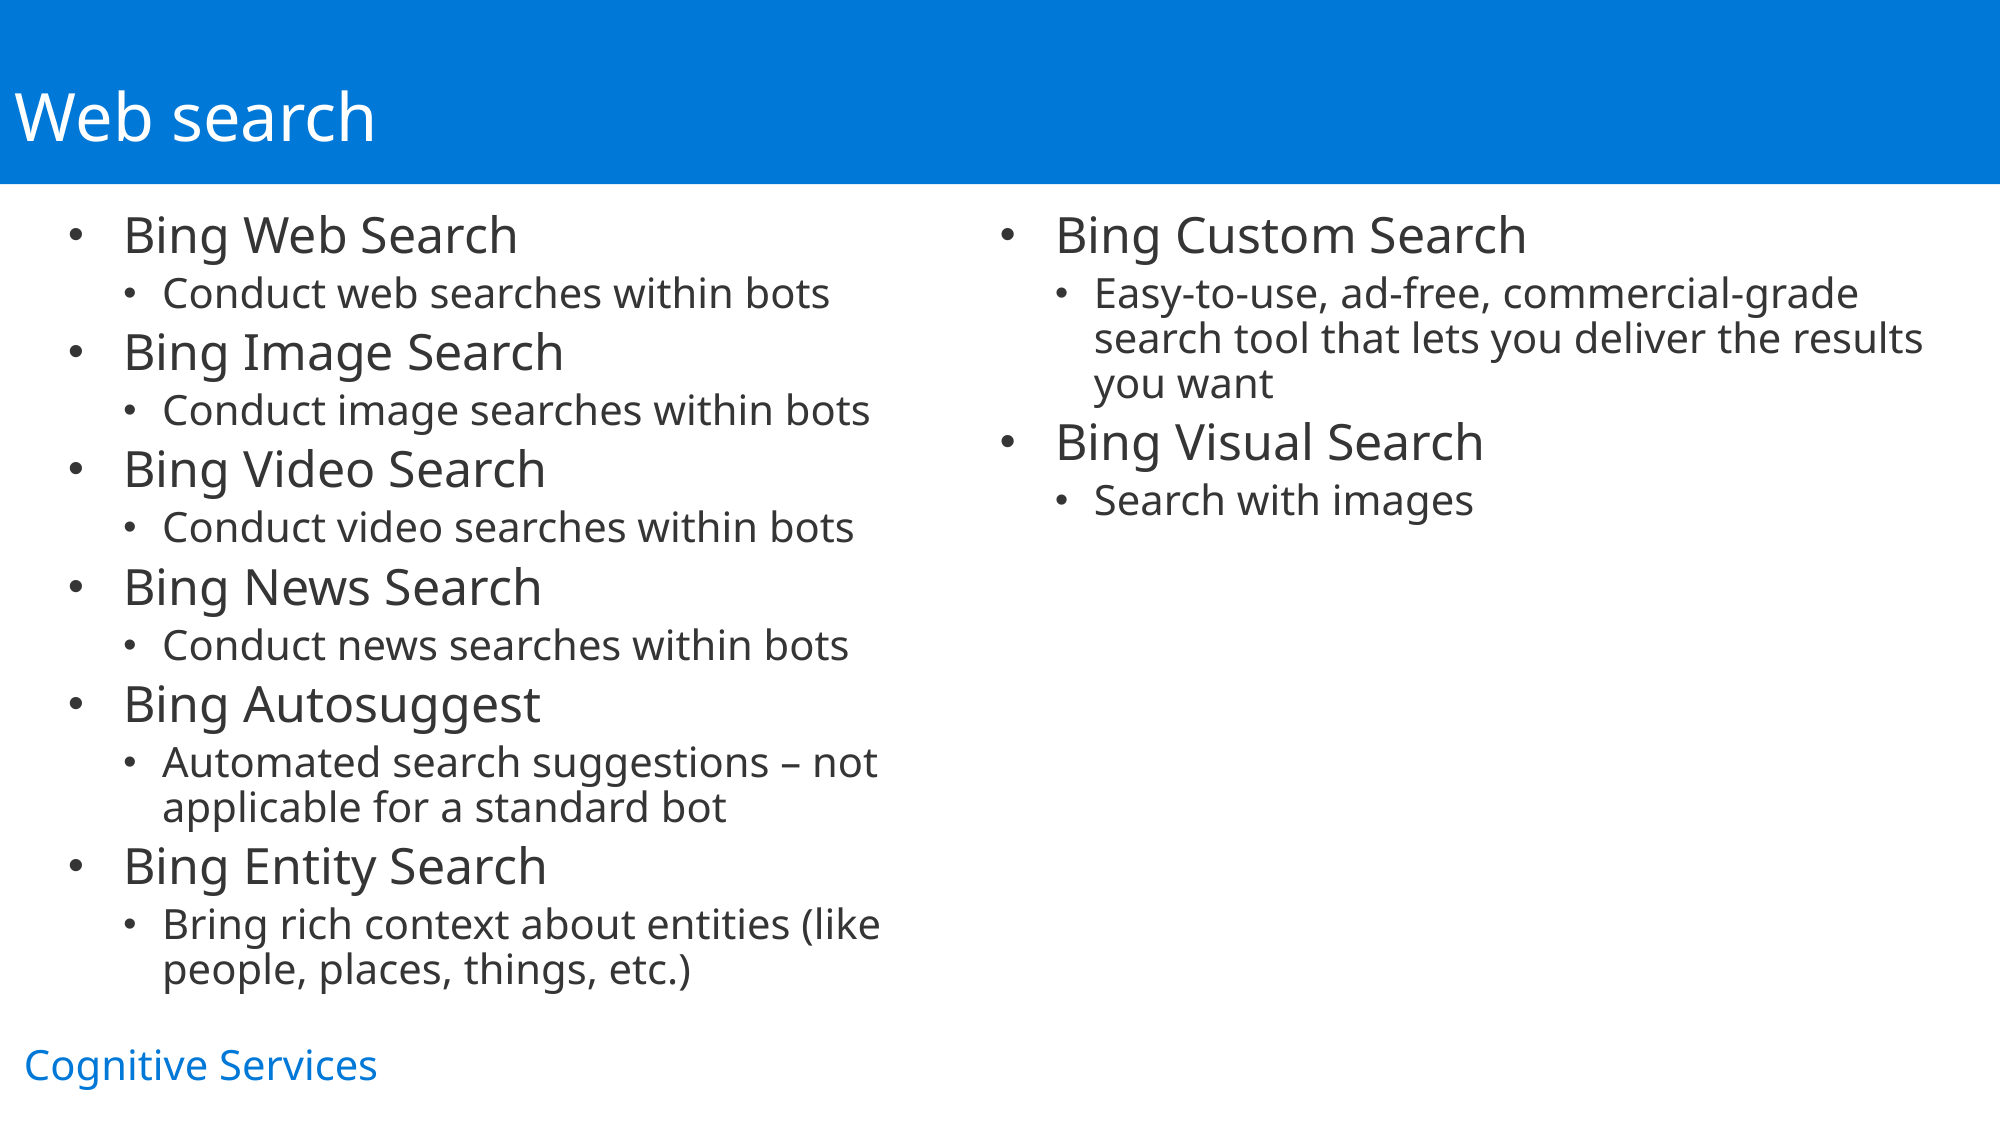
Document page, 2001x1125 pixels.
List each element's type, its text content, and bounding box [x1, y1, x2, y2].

list Bing Web Search Conduct web searches within bots Bing Image Search Conduct image searches within bots Bing Video Search Conduct video searches within bots Bing News Search Conduct news searches within bots Bing Autosuggest Automated search suggestions – not applicable for a standard bot Bing Entity Search Bring rich context about entities (like people, places, things, etc.) Bing Custom Search Easy-to-use, ad-free, commercial-grade search tool that lets you deliver the results you want Bing Visual Search Search with images [44, 194, 1957, 1104]
text_box Web search [0, 0, 2000, 185]
text_box Cognitive Services [0, 1029, 1912, 1105]
